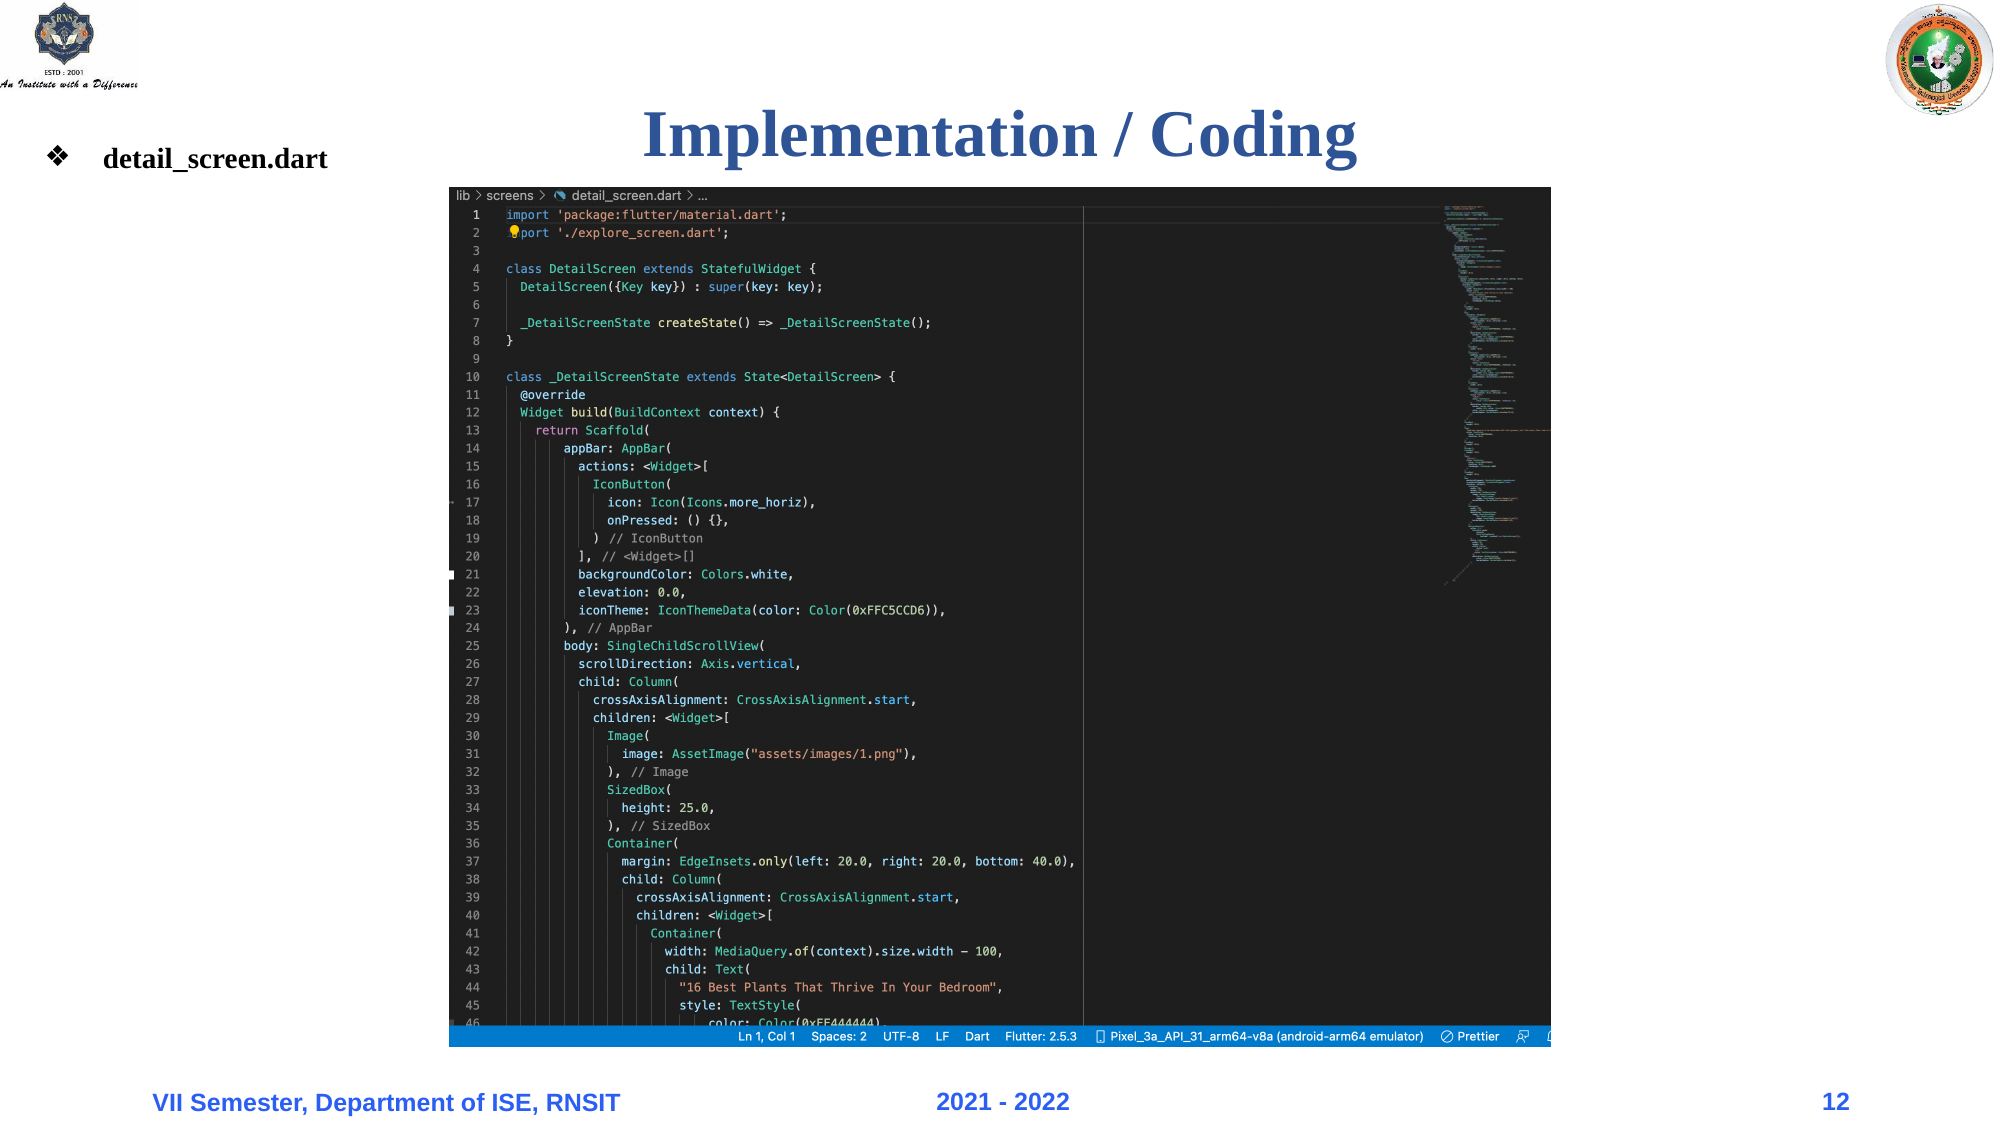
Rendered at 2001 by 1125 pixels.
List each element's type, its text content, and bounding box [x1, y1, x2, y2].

picture [1885, 3, 1994, 116]
text_box Implementation / Coding [640, 89, 1360, 174]
picture [449, 187, 1551, 1048]
text_box 2021 - 2022 [934, 1085, 1120, 1116]
text_box detail_screen.dart [27, 131, 344, 182]
picture [0, 0, 138, 90]
text_box VII Semester, Department of ISE, RNSIT [150, 1086, 653, 1117]
slide_number 12 [1815, 1085, 1903, 1125]
